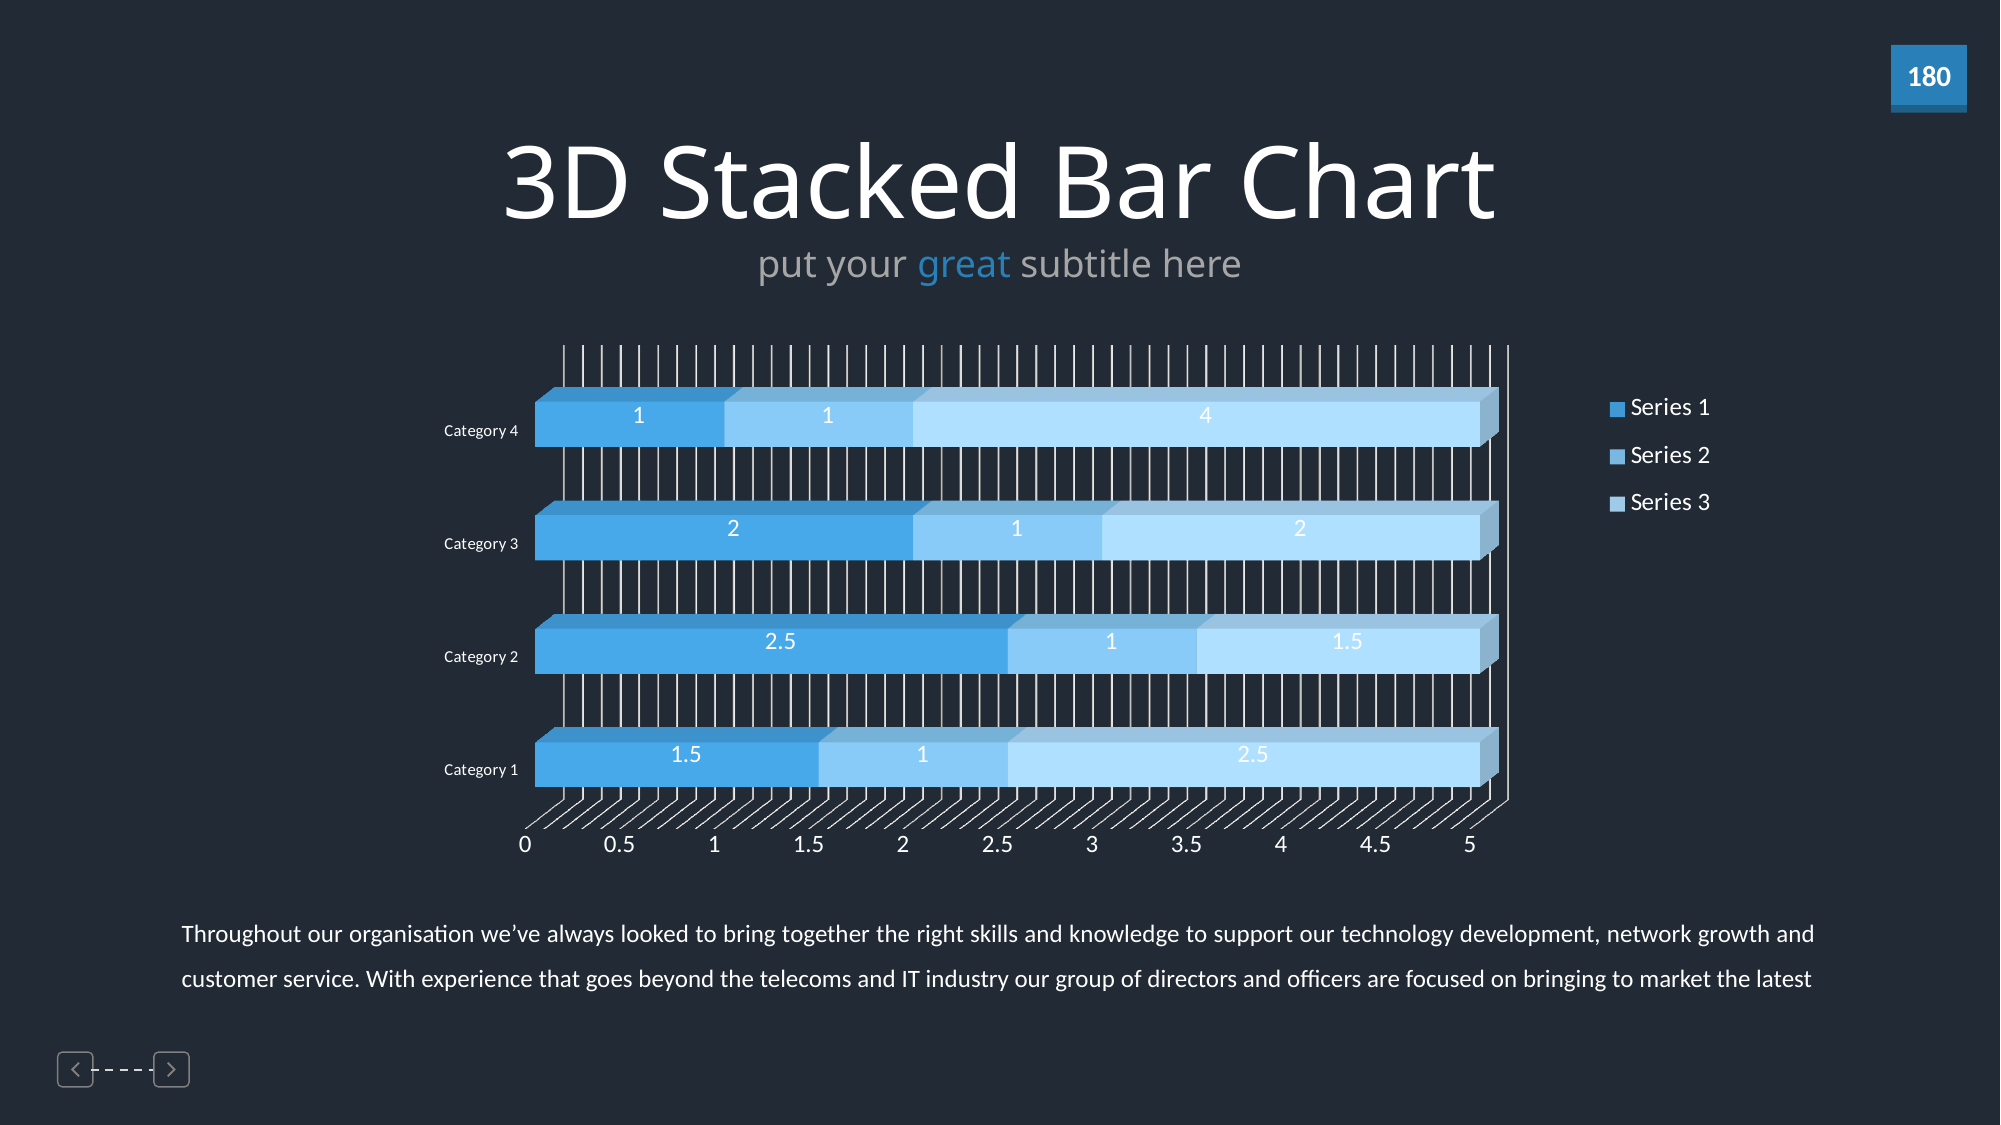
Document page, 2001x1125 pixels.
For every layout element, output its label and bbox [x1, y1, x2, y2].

chart [438, 316, 1737, 896]
text_box [166, 895, 1834, 1000]
text_box [487, 111, 1513, 293]
